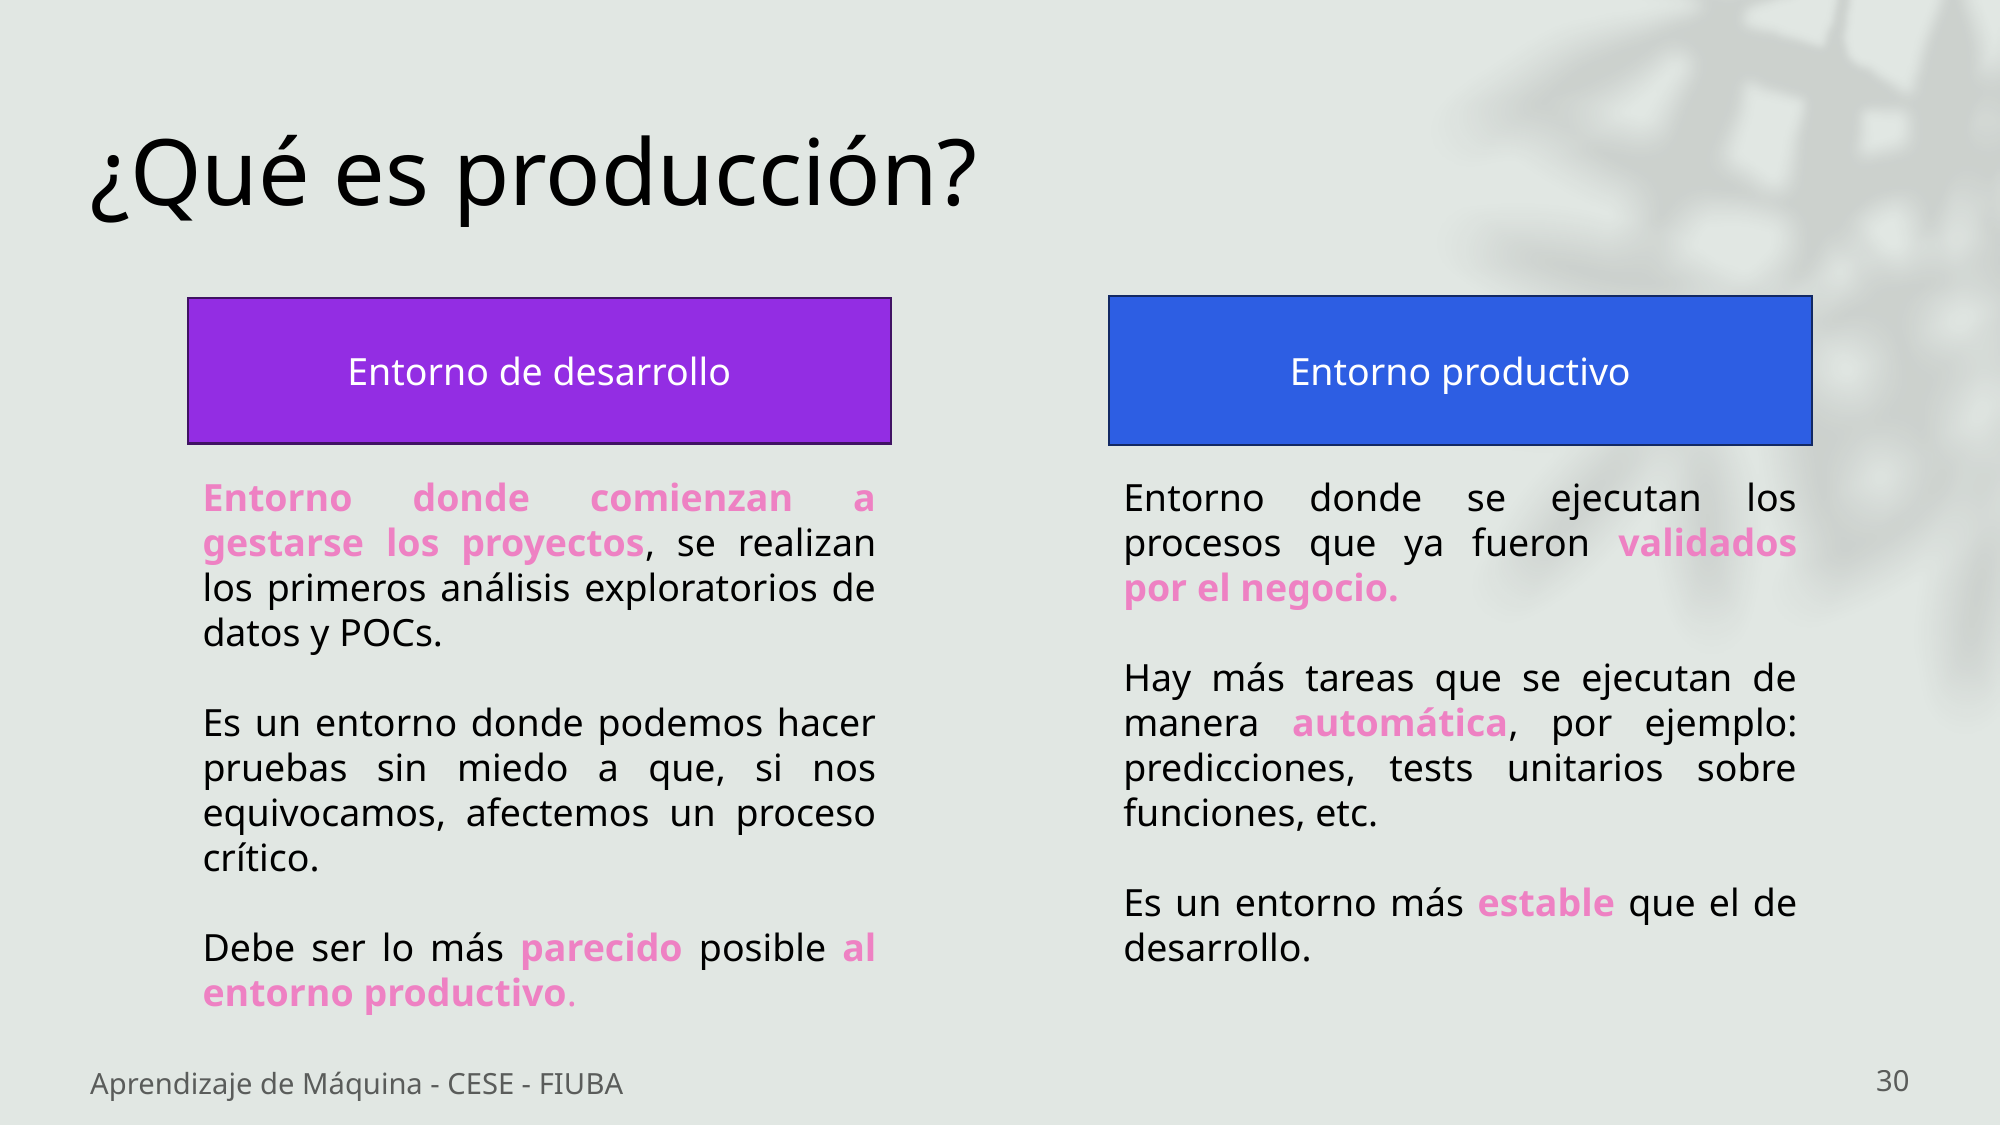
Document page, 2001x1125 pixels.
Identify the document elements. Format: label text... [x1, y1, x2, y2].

title ¿Qué es producción? [75, 60, 1863, 278]
text_box Entorno de desarrollo [187, 297, 892, 445]
text_box Entorno productivo [1108, 295, 1813, 446]
slide_number 30 [1474, 1052, 1925, 1113]
footer Aprendizaje de Máquina - CESE - FIUBA [75, 1052, 751, 1113]
text_box Entorno donde se ejecutan los procesos que ya fueron validados por el negocio. Hay más tareas que se ejecutan de manera automática, por ejemplo: predicciones, tests unitarios sobre funciones, etc. Es un entorno más estable que el de desarrollo. [1108, 466, 1813, 977]
text_box Entorno donde comienzan a gestarse los proyectos, se realizan los primeros análisis exploratorios de datos y POCs. Es un entorno donde podemos hacer pruebas sin miedo a que, si nos equivocamos, afectemos un proceso crítico. Debe ser lo más parecido posible al entorno productivo. [187, 466, 892, 1022]
